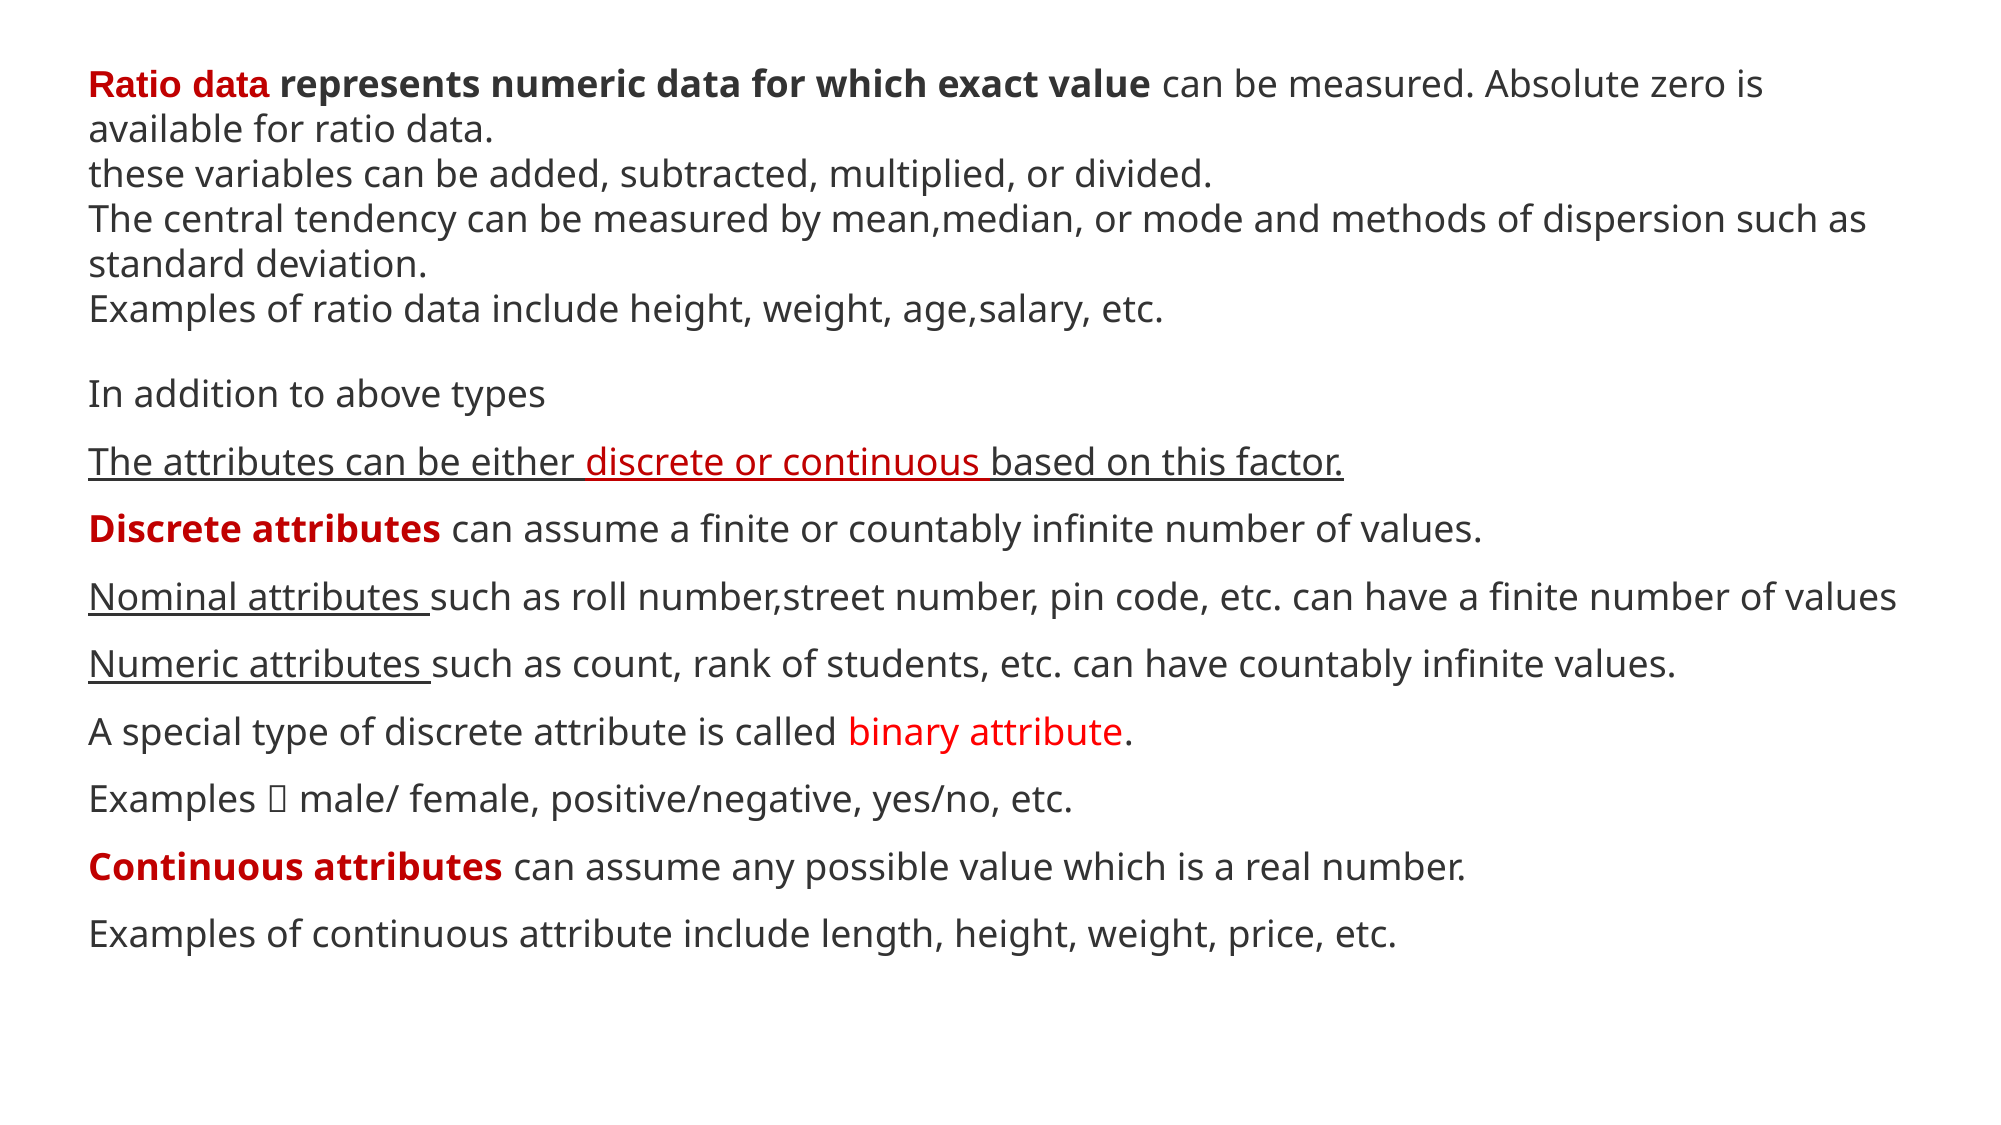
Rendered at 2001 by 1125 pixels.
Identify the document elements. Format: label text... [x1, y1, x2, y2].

text_box In addition to above types The attributes can be either discrete or continuous based on this factor. Discrete attributes can assume a finite or countably infinite number of values. Nominal attributes such as roll number,street number, pin code, etc. can have a finite number of values Numeric attributes such as count, rank of students, etc. can have countably infinite values. A special type of discrete attribute is called binary attribute. Examples  male/ female, positive/negative, yes/no, etc. Continuous attributes can assume any possible value which is a real number. Examples of continuous attribute include length, height, weight, price, etc. [73, 340, 1919, 963]
text_box Ratio data represents numeric data for which exact value can be measured. Absolute zero is available for ratio data. these variables can be added, subtracted, multiplied, or divided. The central tendency can be measured by mean,median, or mode and methods of dispersion such as standard deviation. Examples of ratio data include height, weight, age,salary, etc. [73, 52, 1934, 338]
